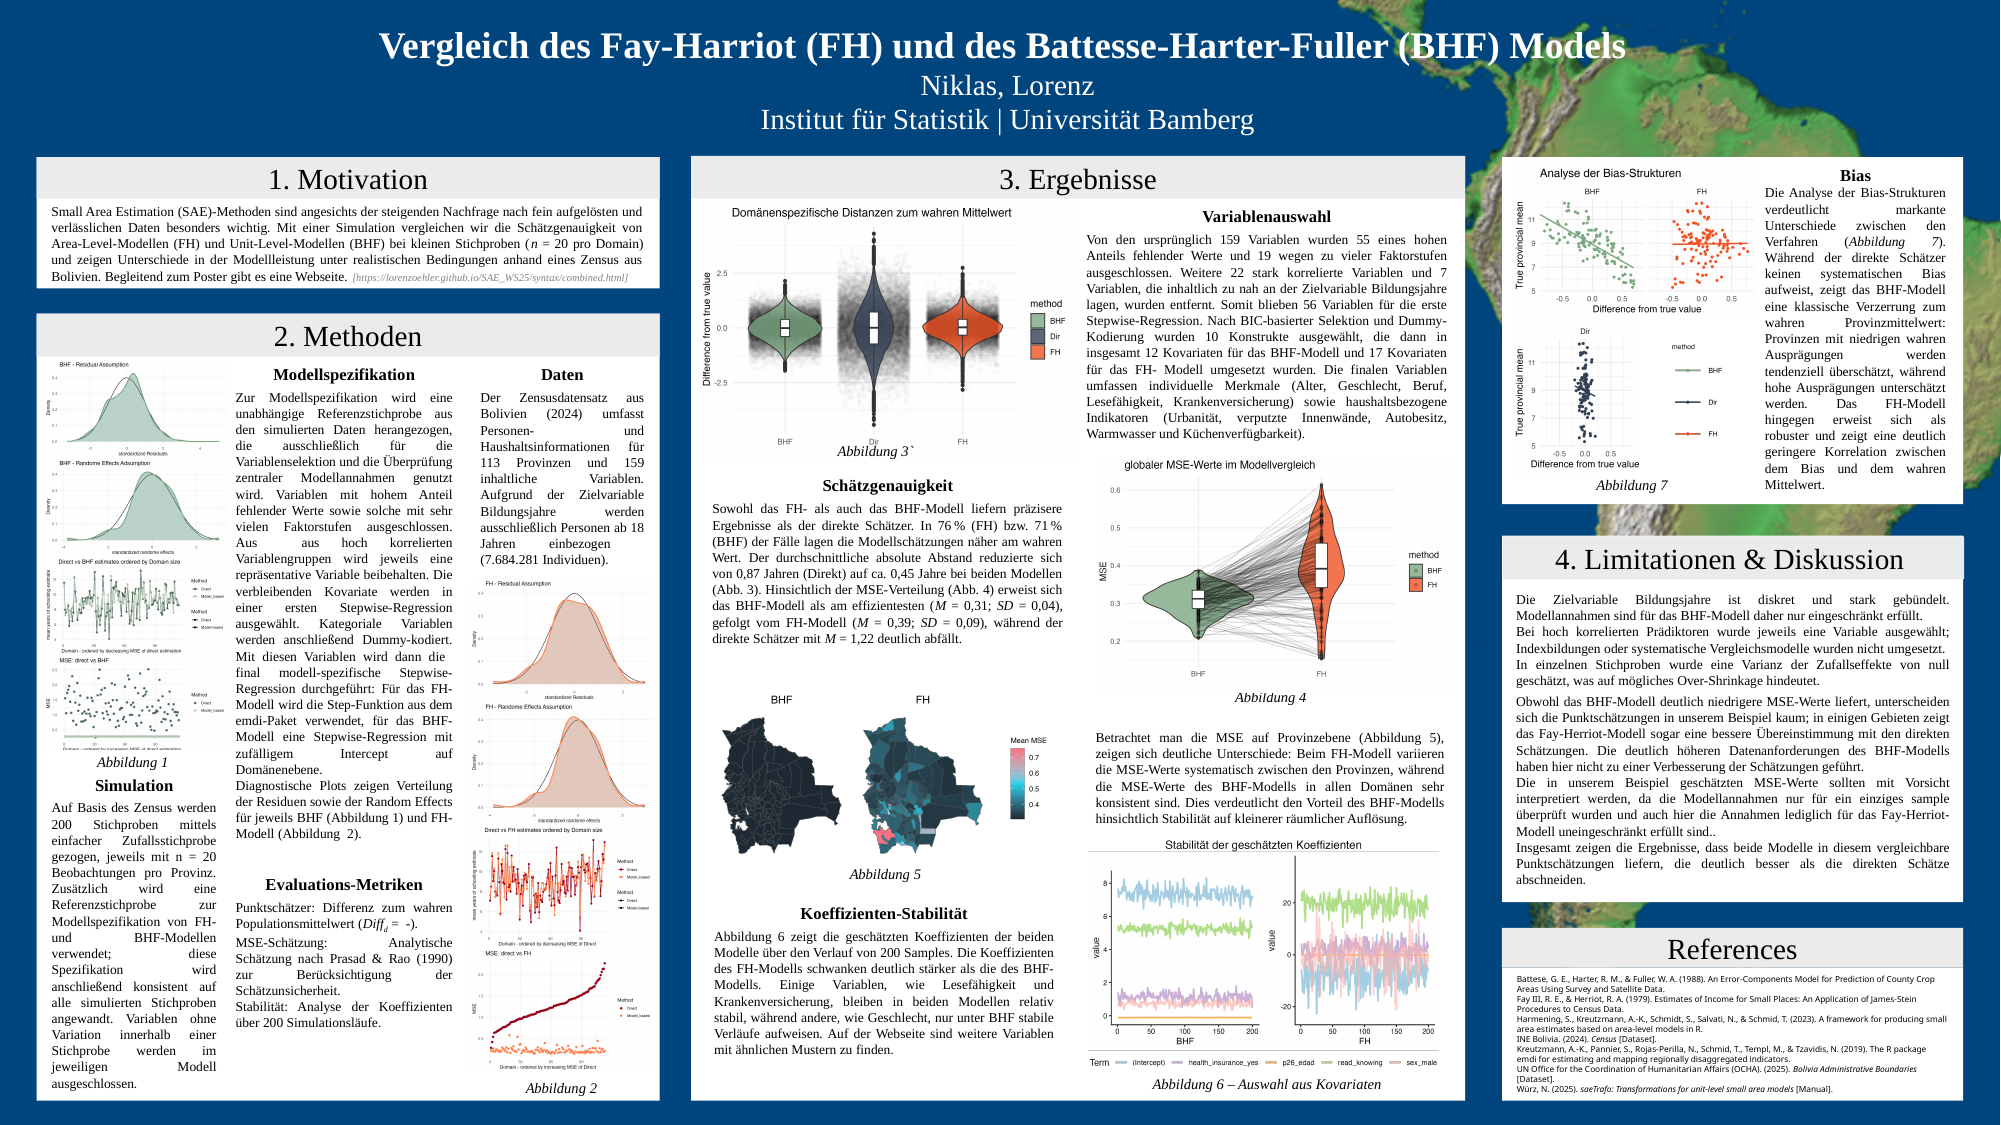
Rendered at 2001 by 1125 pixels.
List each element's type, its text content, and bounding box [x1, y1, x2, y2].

picture [1335, 0, 2001, 1125]
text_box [690, 198, 1468, 1102]
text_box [1501, 927, 1964, 1102]
picture [710, 659, 1064, 896]
picture [43, 360, 230, 751]
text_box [36, 156, 661, 289]
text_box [36, 313, 661, 1102]
picture [697, 203, 1075, 464]
picture [1087, 839, 1439, 1075]
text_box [690, 155, 1466, 198]
text_box Vergleich des Fay-Harriot (FH) und des Battesse-Harter-Fuller (BHF) Models Niklas, Lorenz Institut für Statistik | Universität Bamberg [7, 13, 1335, 144]
picture [469, 579, 656, 1073]
picture [1095, 455, 1451, 693]
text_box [36, 355, 660, 1115]
